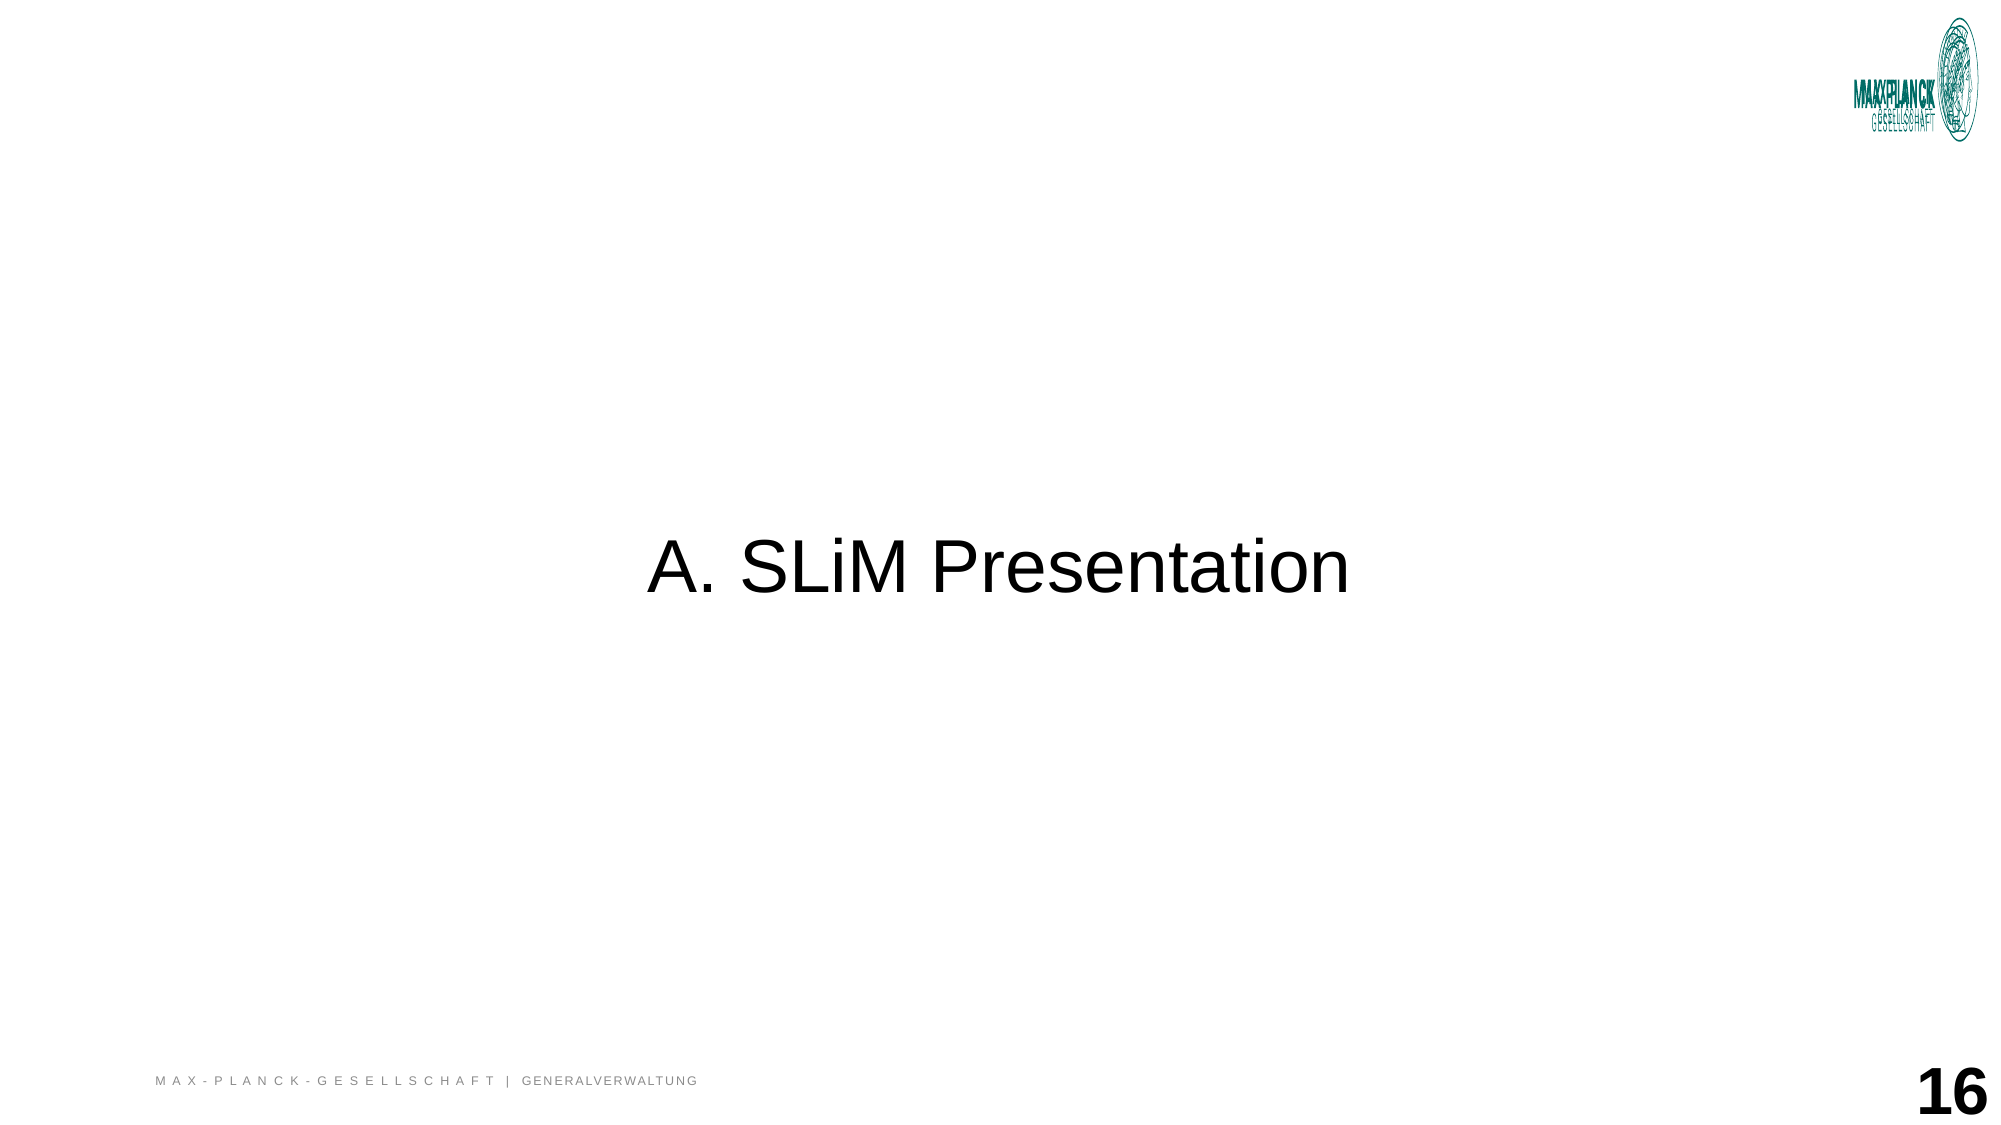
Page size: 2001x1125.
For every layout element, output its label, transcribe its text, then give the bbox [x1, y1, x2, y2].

text_box A. SLiM Presentation [262, 517, 1738, 608]
footer M A X - P L A N C K - G E S E L L S C H A F T | Generalverwaltung [155, 1058, 1845, 1089]
text_box 16 [1916, 1047, 2000, 1125]
